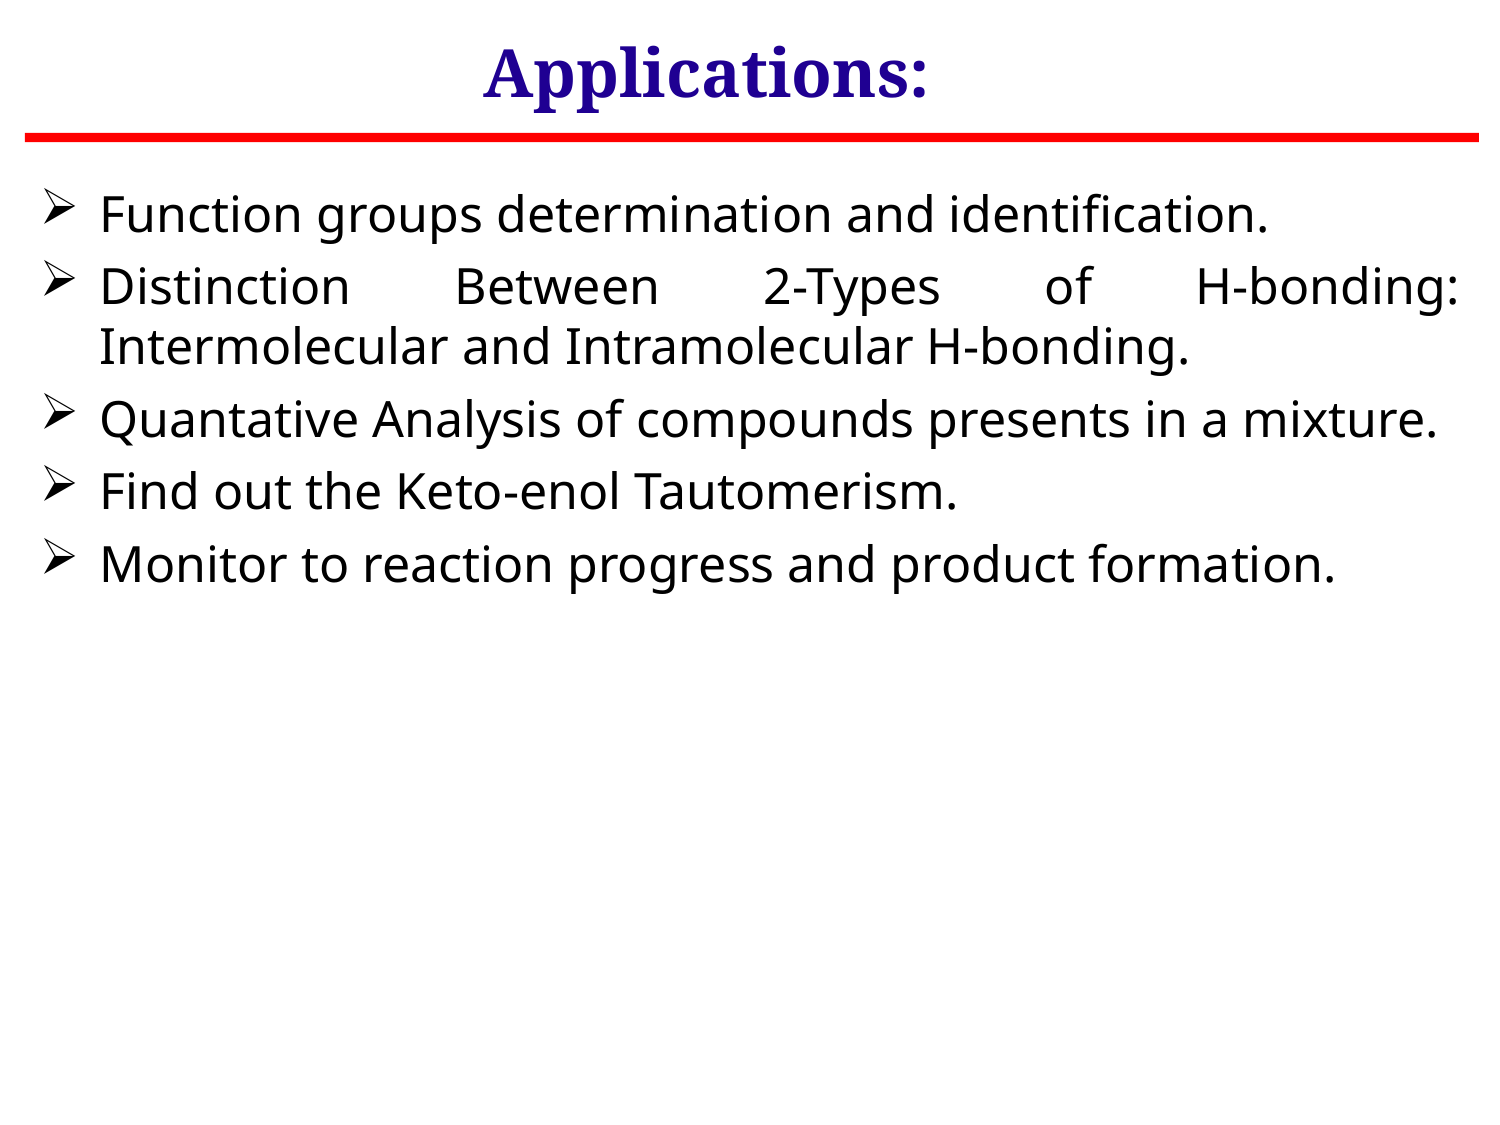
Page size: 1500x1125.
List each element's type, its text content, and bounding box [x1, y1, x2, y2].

text_box Function groups determination and identification. Distinction Between 2-Types of H-bonding: Intermolecular and Intramolecular H-bonding. Quantative Analysis of compounds presents in a mixture. Find out the Keto-enol Tautomerism. Monitor to reaction progress and product formation. [24, 174, 1475, 600]
text_box Applications: [468, 23, 963, 119]
